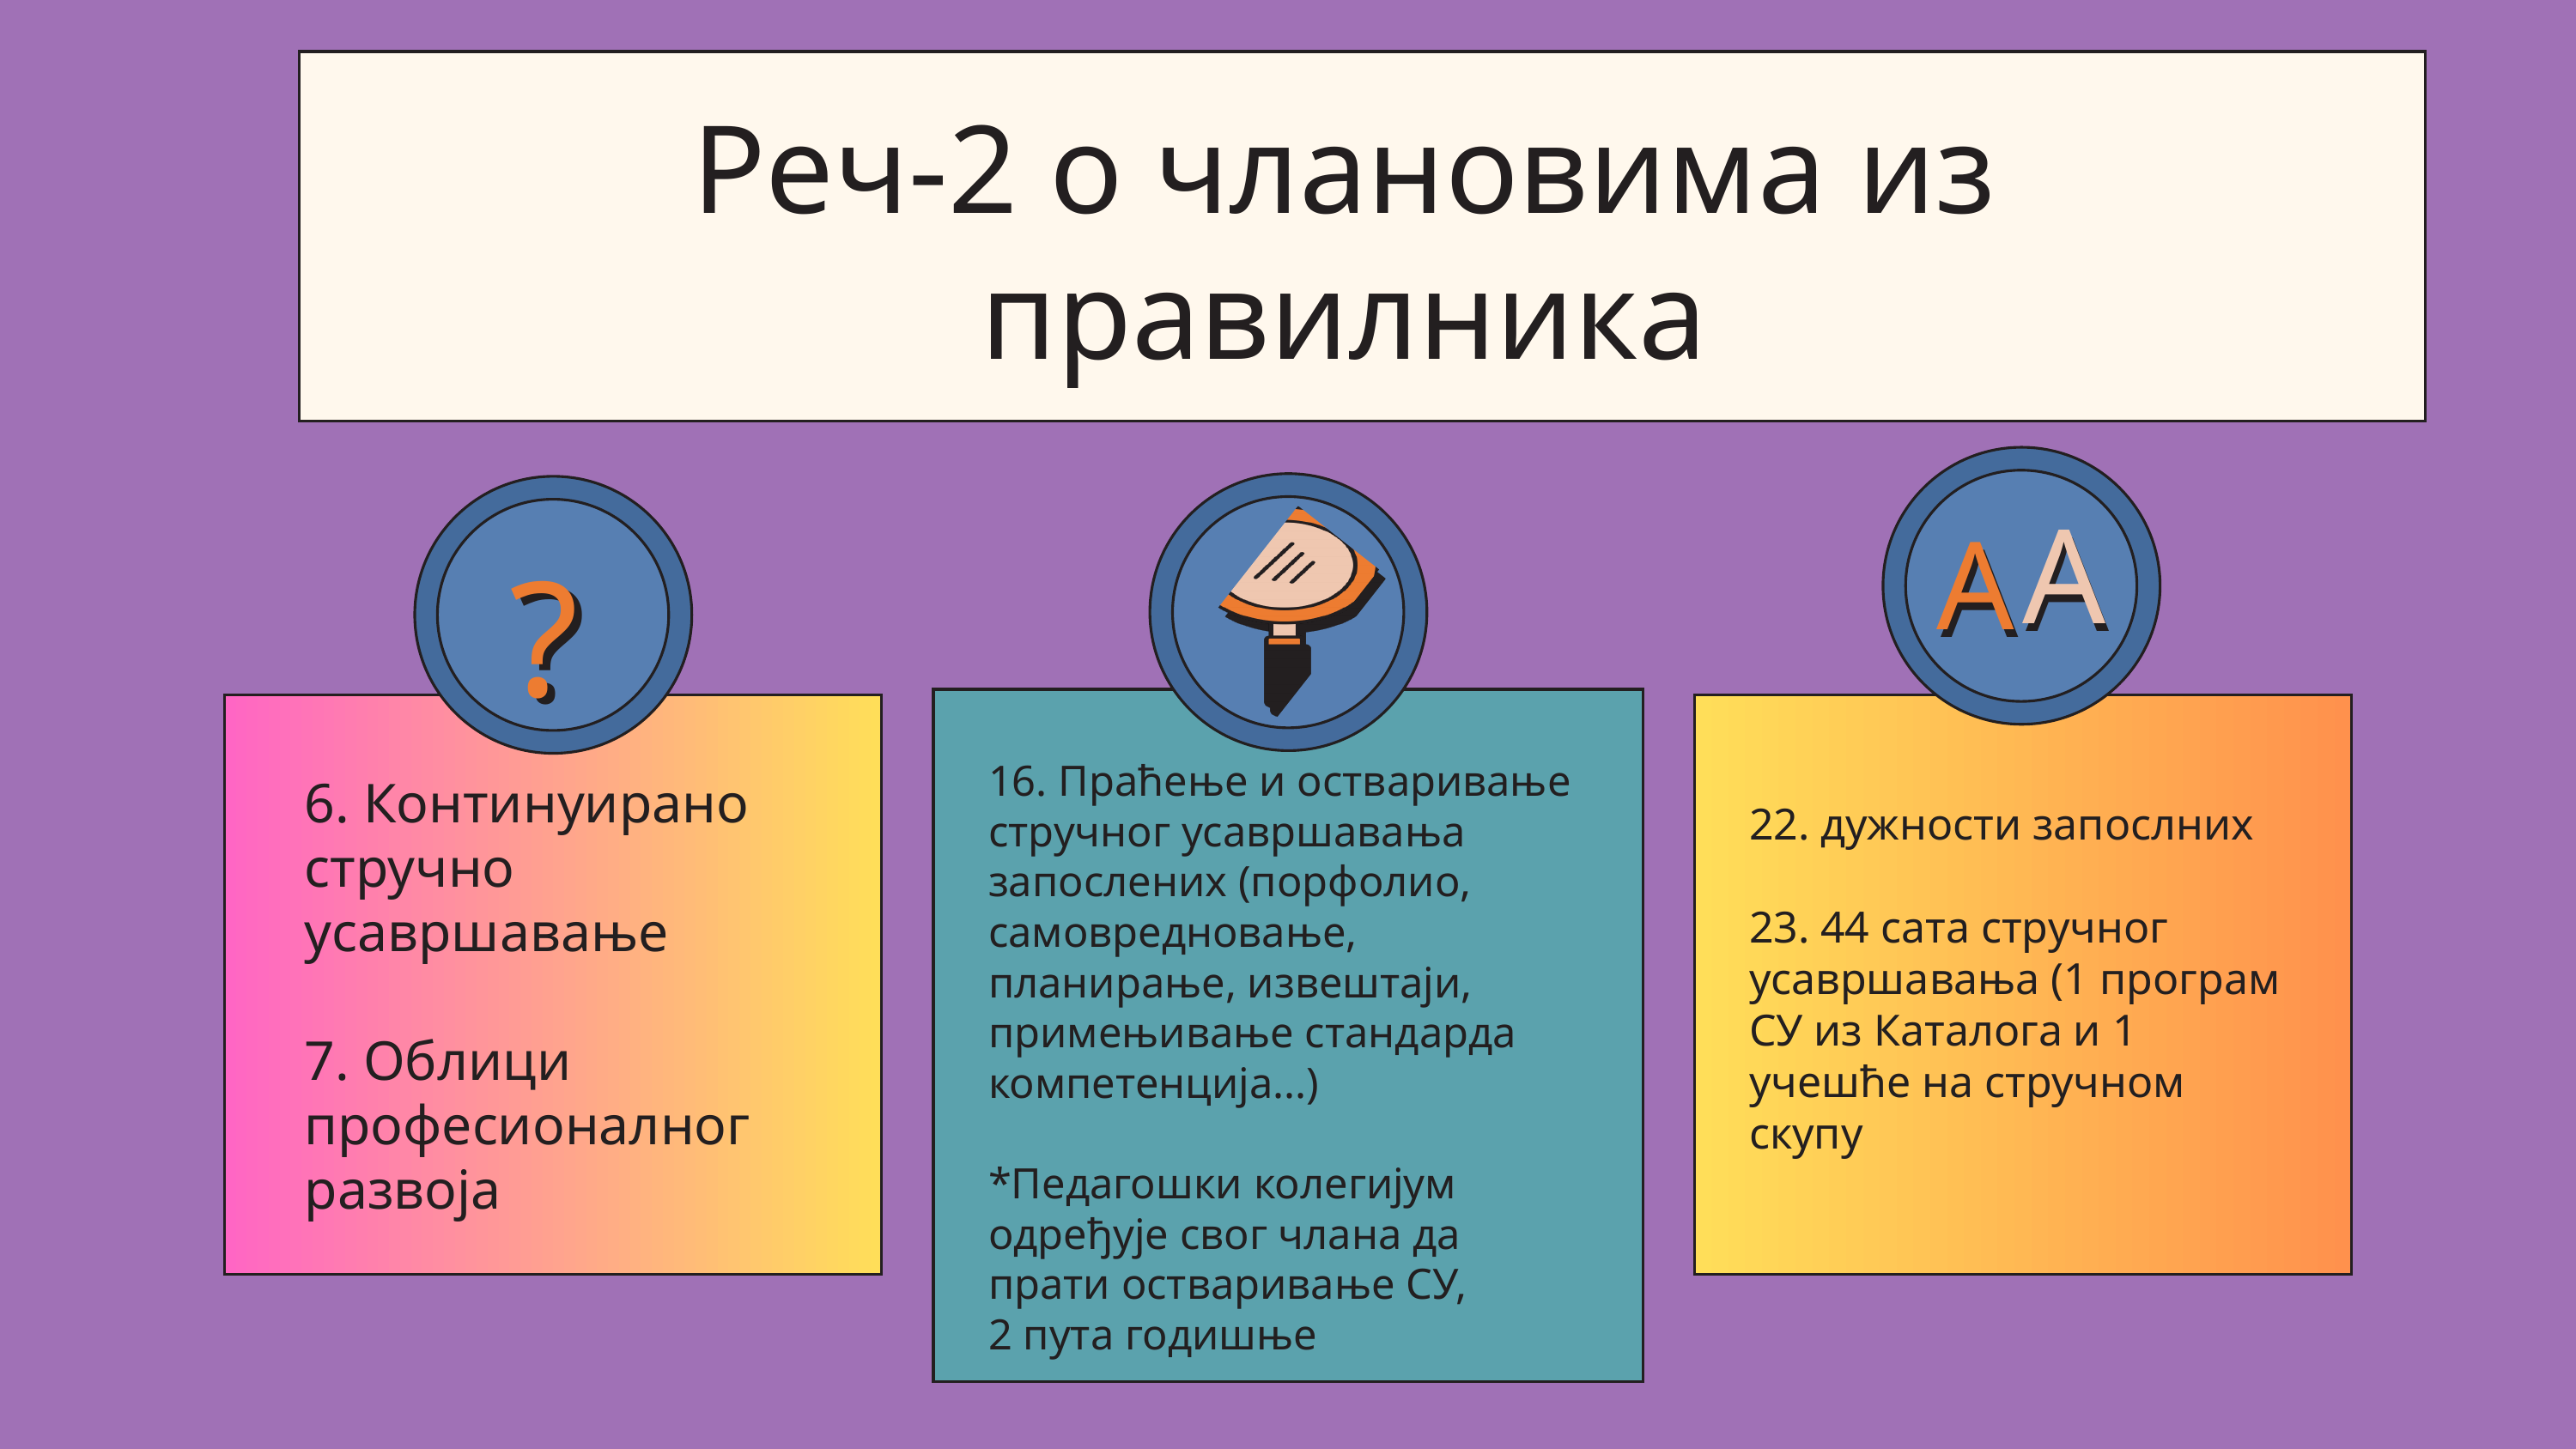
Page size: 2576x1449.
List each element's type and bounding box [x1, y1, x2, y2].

text_box [224, 694, 882, 1275]
text_box [414, 476, 692, 754]
text_box [298, 51, 2427, 421]
text_box [1882, 446, 2160, 724]
text_box [1149, 473, 1428, 751]
text_box [933, 688, 1643, 1382]
text_box [1694, 694, 2352, 1275]
